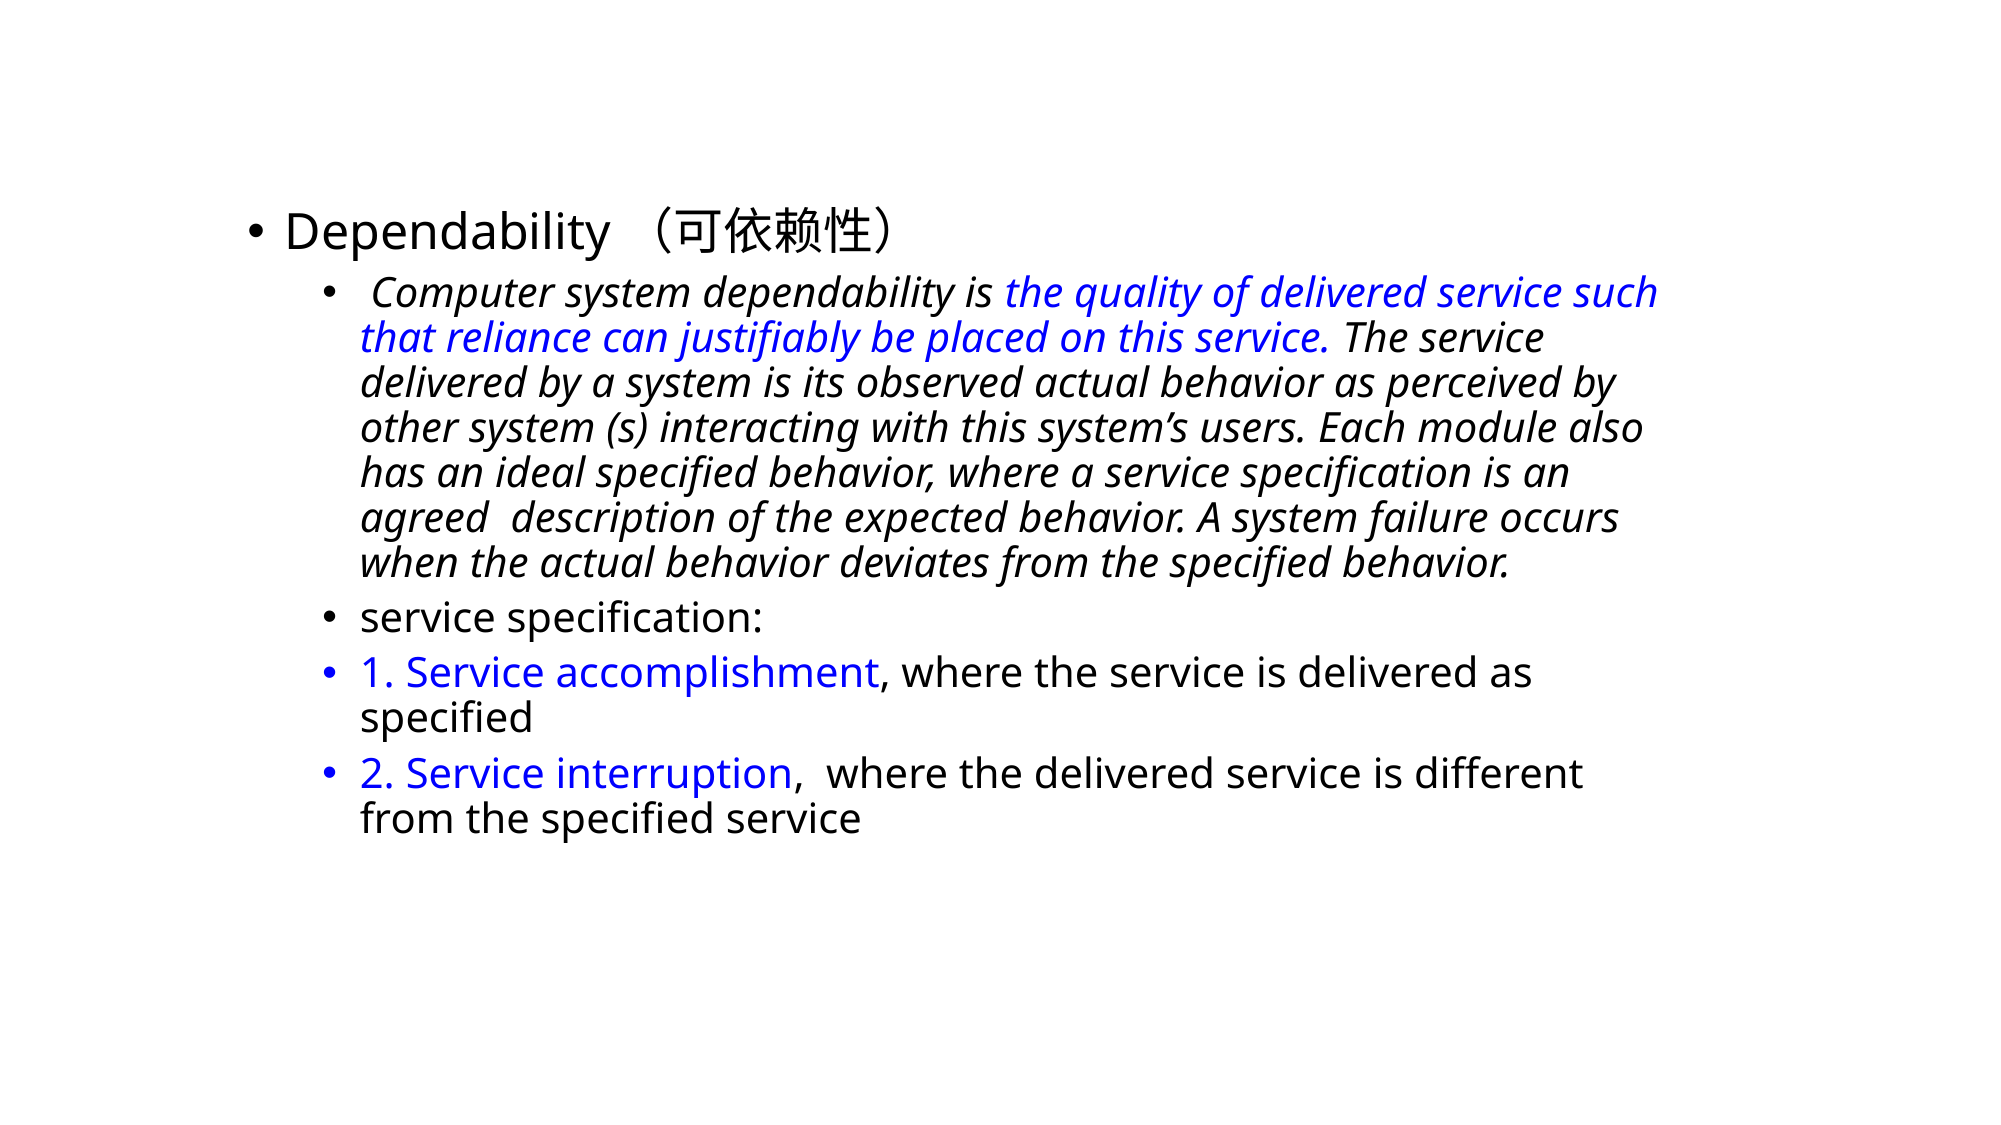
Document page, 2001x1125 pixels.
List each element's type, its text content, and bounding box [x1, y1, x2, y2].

list Dependability（可依赖性） Computer system dependability is the quality of delivered service such that reliance can justifiably be placed on this service. The service delivered by a system is its observed actual behavior as perceived by other system (s) interacting with this system’s users. Each module also has an ideal specified behavior, where a service specification is an agreed description of the expected behavior. A system failure occurs when the actual behavior deviates from the specified behavior. service specification: 1. Service accomplishment, where the service is delivered as specified 2. Service interruption, where the delivered service is different from the specified service [232, 199, 1682, 982]
